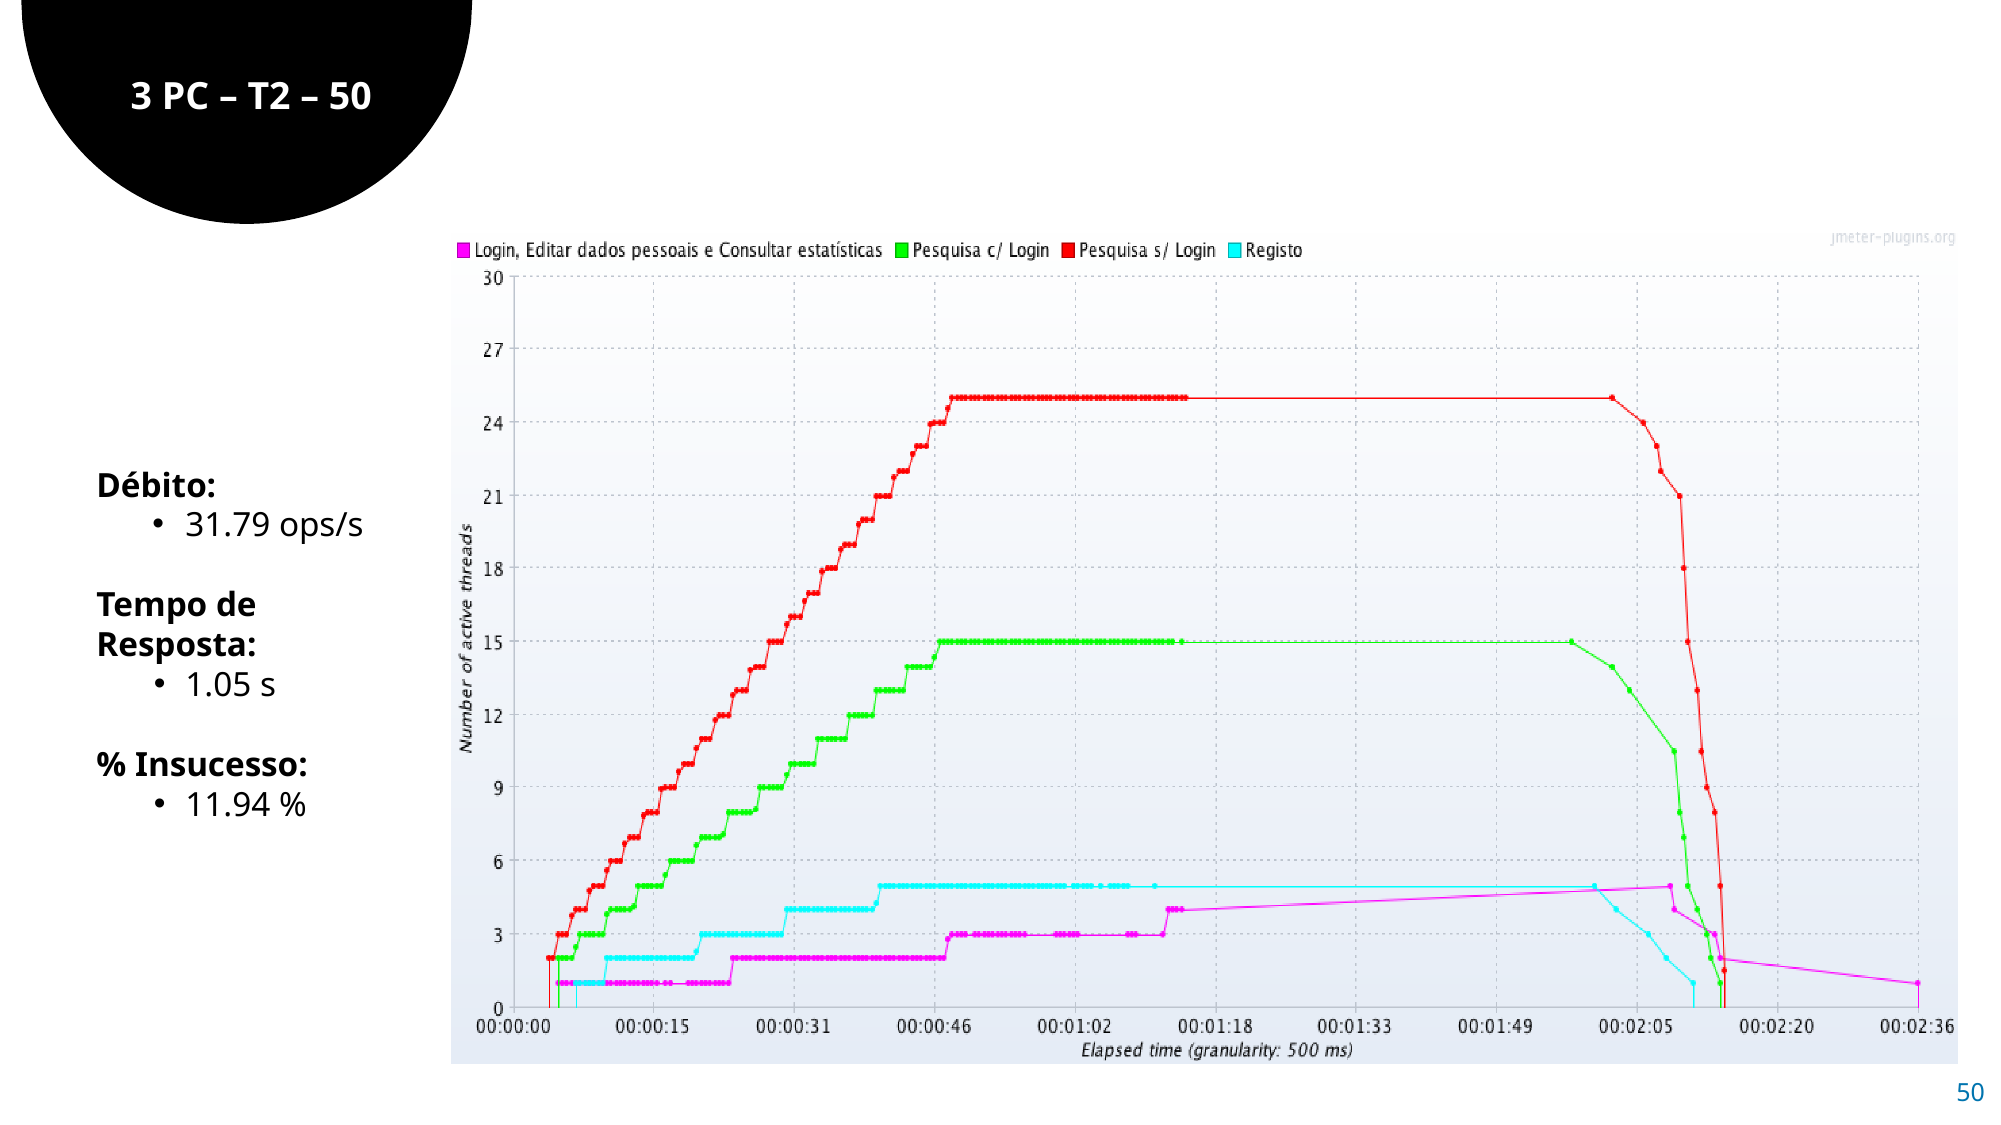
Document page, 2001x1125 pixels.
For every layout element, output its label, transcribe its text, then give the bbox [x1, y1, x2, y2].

picture [451, 232, 1958, 1064]
text_box 3 PC – T2 – 50 [115, 64, 387, 125]
text_box Débito: 31.79 ops/s Tempo de Resposta: 1.05 s % Insucesso: 11.94 % [81, 456, 432, 831]
slide_number 50 [1914, 1063, 2000, 1124]
